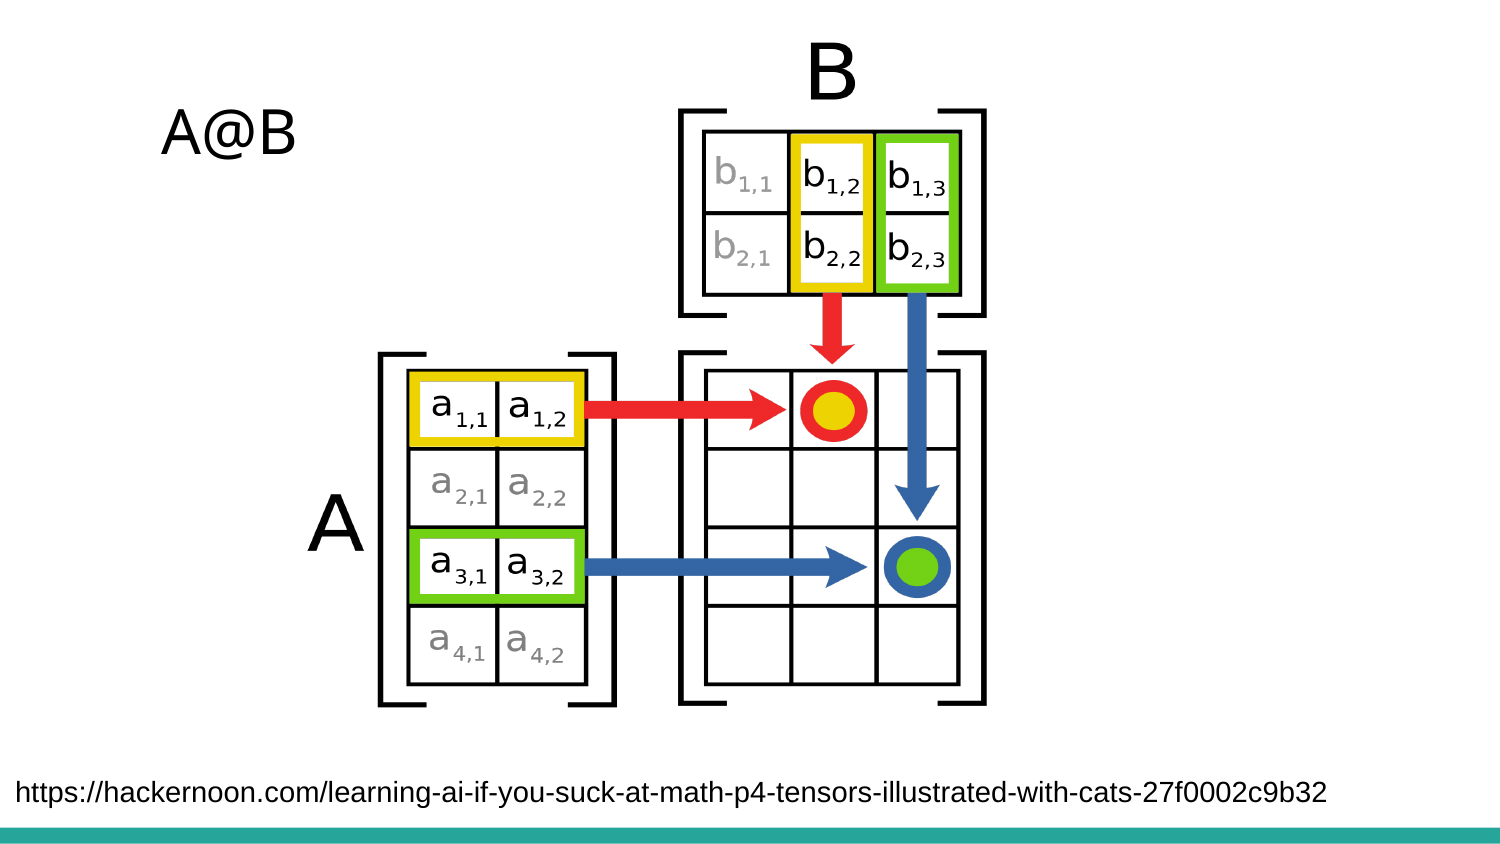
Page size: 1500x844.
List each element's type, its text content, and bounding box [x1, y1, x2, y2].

text_box A@B [146, 76, 293, 245]
text_box https://hackernoon.com/learning-ai-if-you-suck-at-math-p4-tensors-illustrated-with-cats-27f0002c9b32 [0, 758, 1405, 829]
picture [299, 37, 1106, 746]
